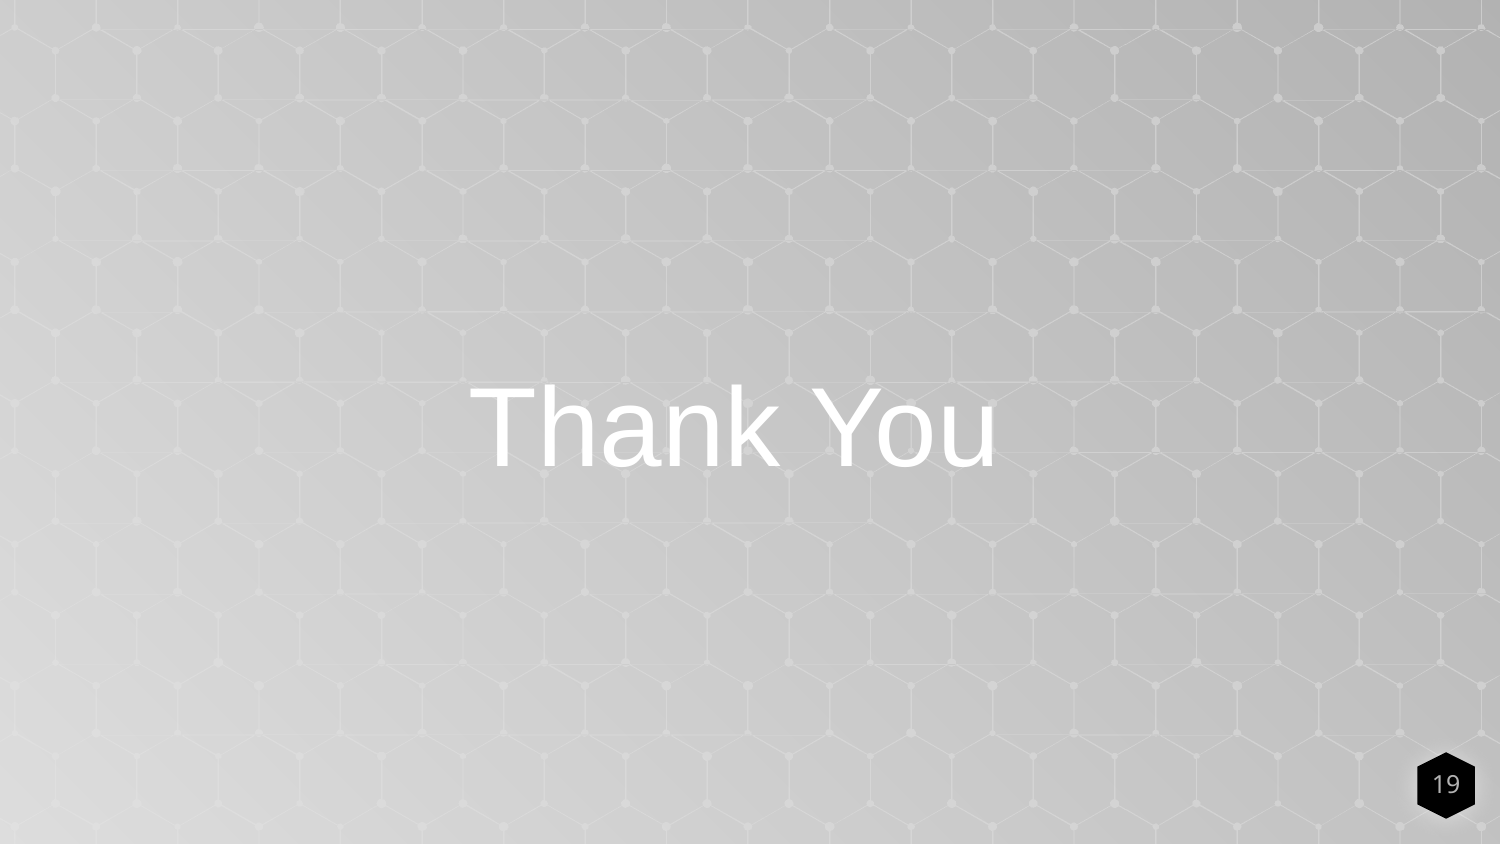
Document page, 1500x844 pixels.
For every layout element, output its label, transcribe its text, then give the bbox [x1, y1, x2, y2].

slide_number 19 [1417, 752, 1475, 819]
text_box Thank You [288, 346, 1212, 496]
